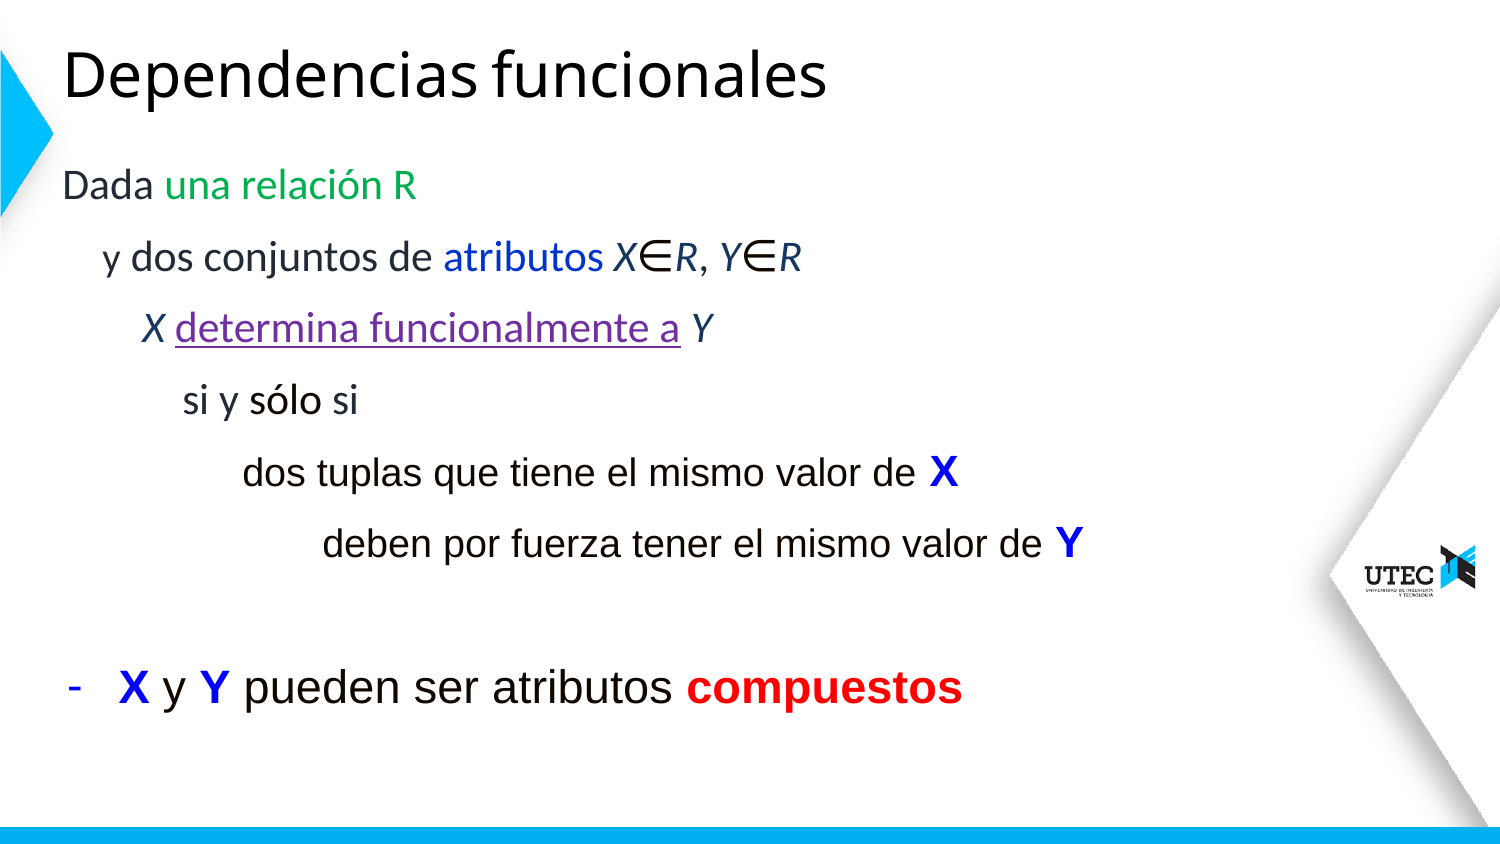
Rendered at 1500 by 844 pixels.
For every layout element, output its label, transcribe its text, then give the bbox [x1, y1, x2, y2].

list Dada una relación R y dos conjuntos de atributos X∈R, Y∈R X determina funcionalmente a Y si y sólo si dos tuplas que tiene el mismo valor de X deben por fuerza tener el mismo valor de Y X y Y pueden ser atributos compuestos [51, 139, 1449, 750]
picture [0, 0, 1500, 826]
title Dependencias funcionales [51, 25, 1449, 130]
